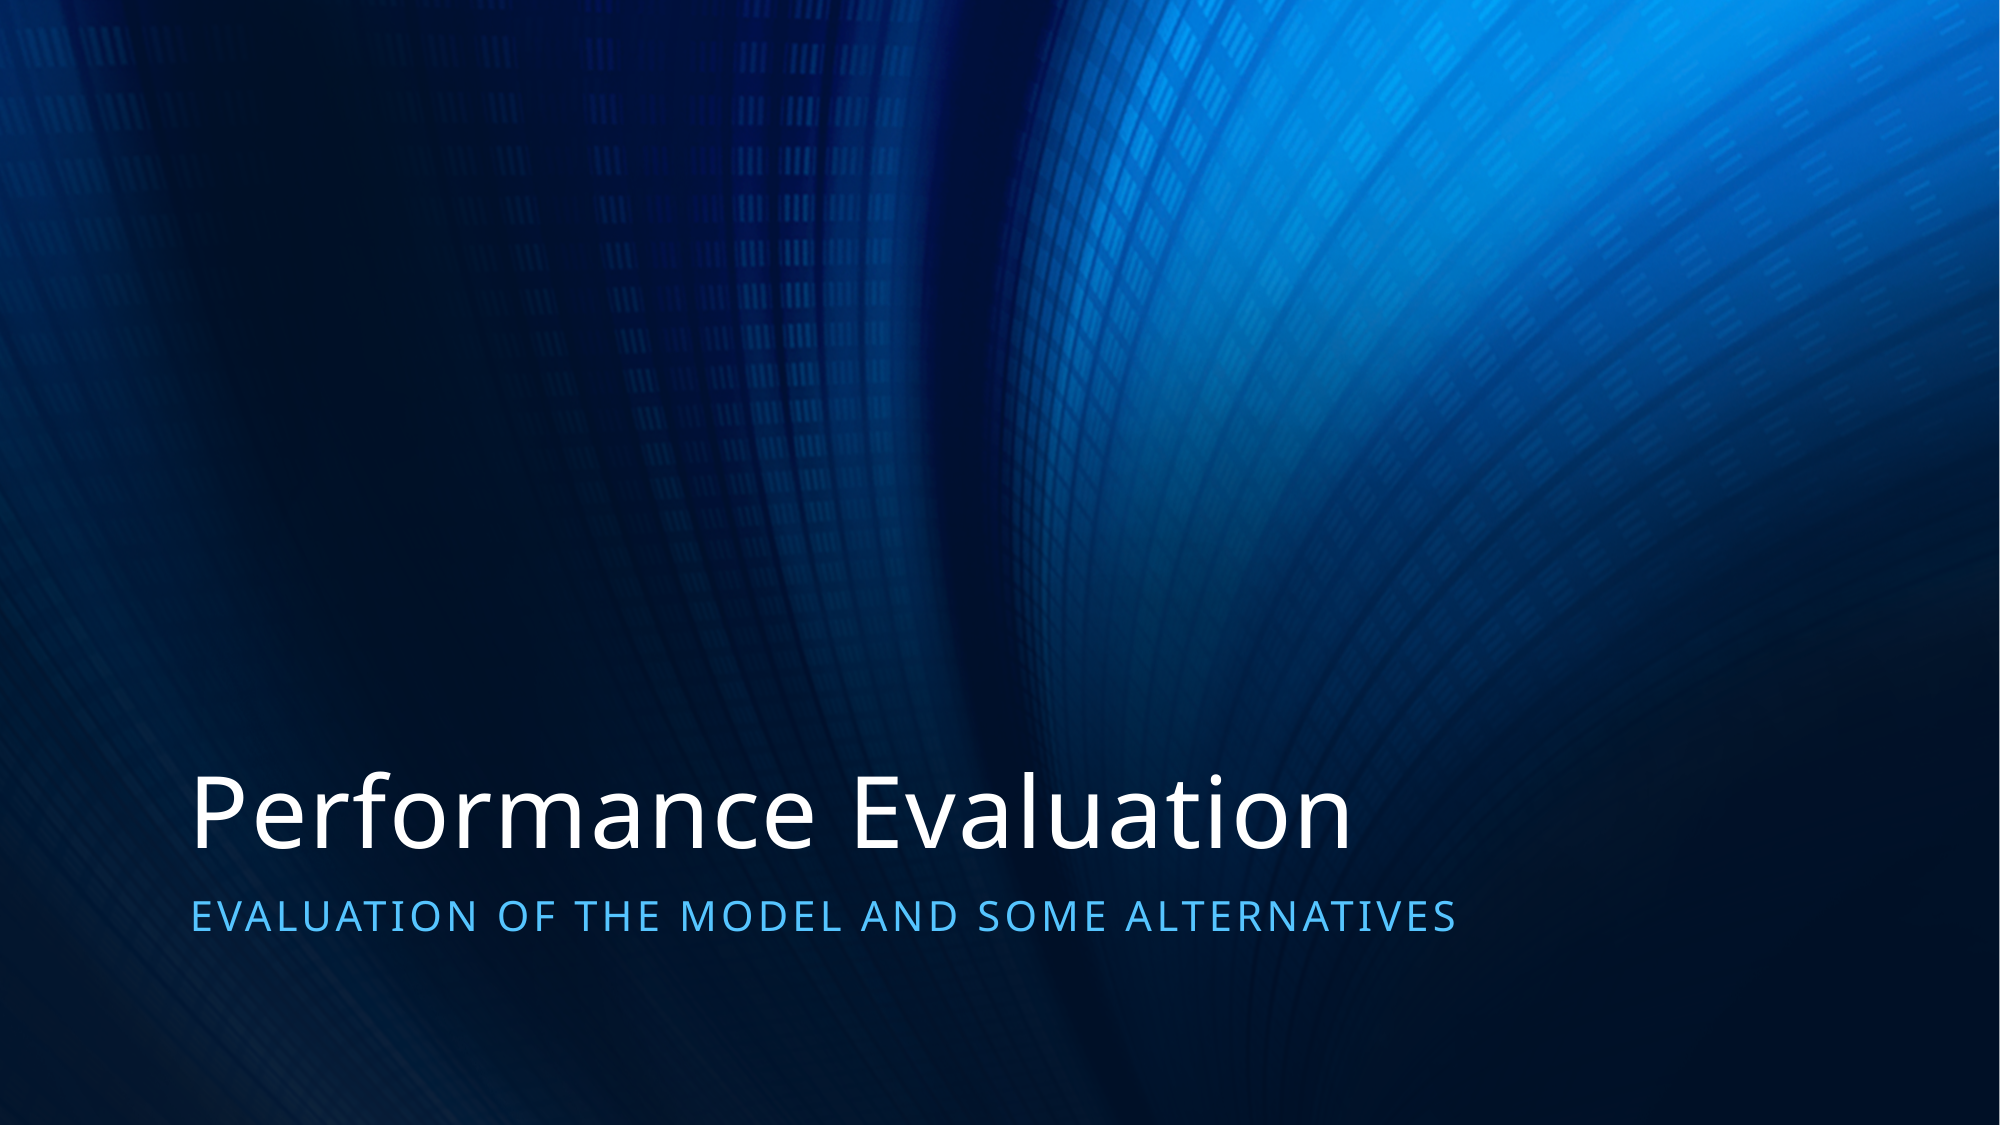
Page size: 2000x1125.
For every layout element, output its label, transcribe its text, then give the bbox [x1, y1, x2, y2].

title Performance Evaluation [173, 412, 1600, 875]
picture [0, 0, 2000, 1125]
list Evaluation of the model and some alternatives [174, 887, 1600, 988]
